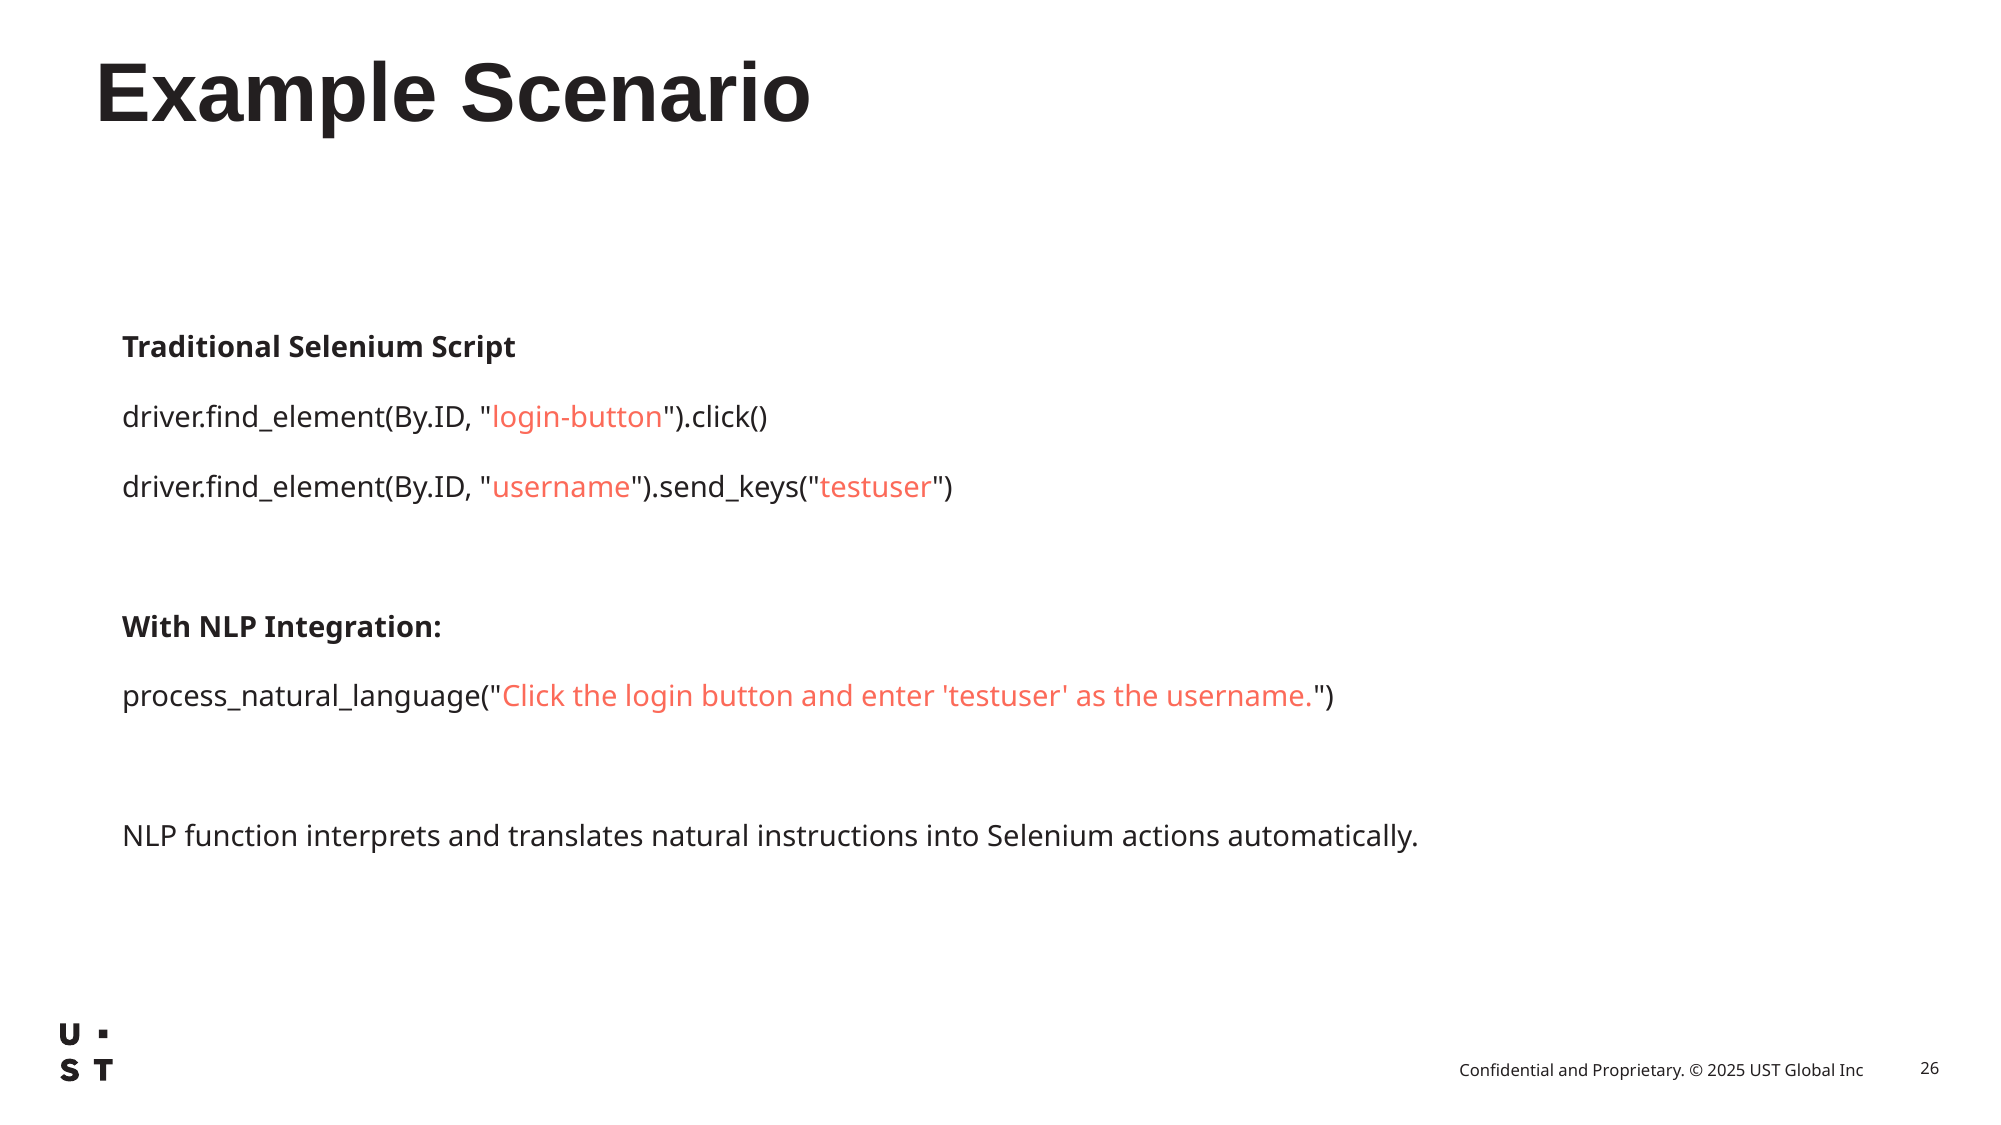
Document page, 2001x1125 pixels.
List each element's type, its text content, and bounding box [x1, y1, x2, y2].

title Example Scenario [95, 50, 1883, 230]
list Traditional Selenium Script driver.find_element(By.ID, "login-button").click() driver.find_element(By.ID, "username").send_keys("testuser") With NLP Integration: process_natural_language("Click the login button and enter 'testuser' as the username.") NLP function interprets and translates natural instructions into Selenium actions automatically. [107, 281, 1769, 935]
